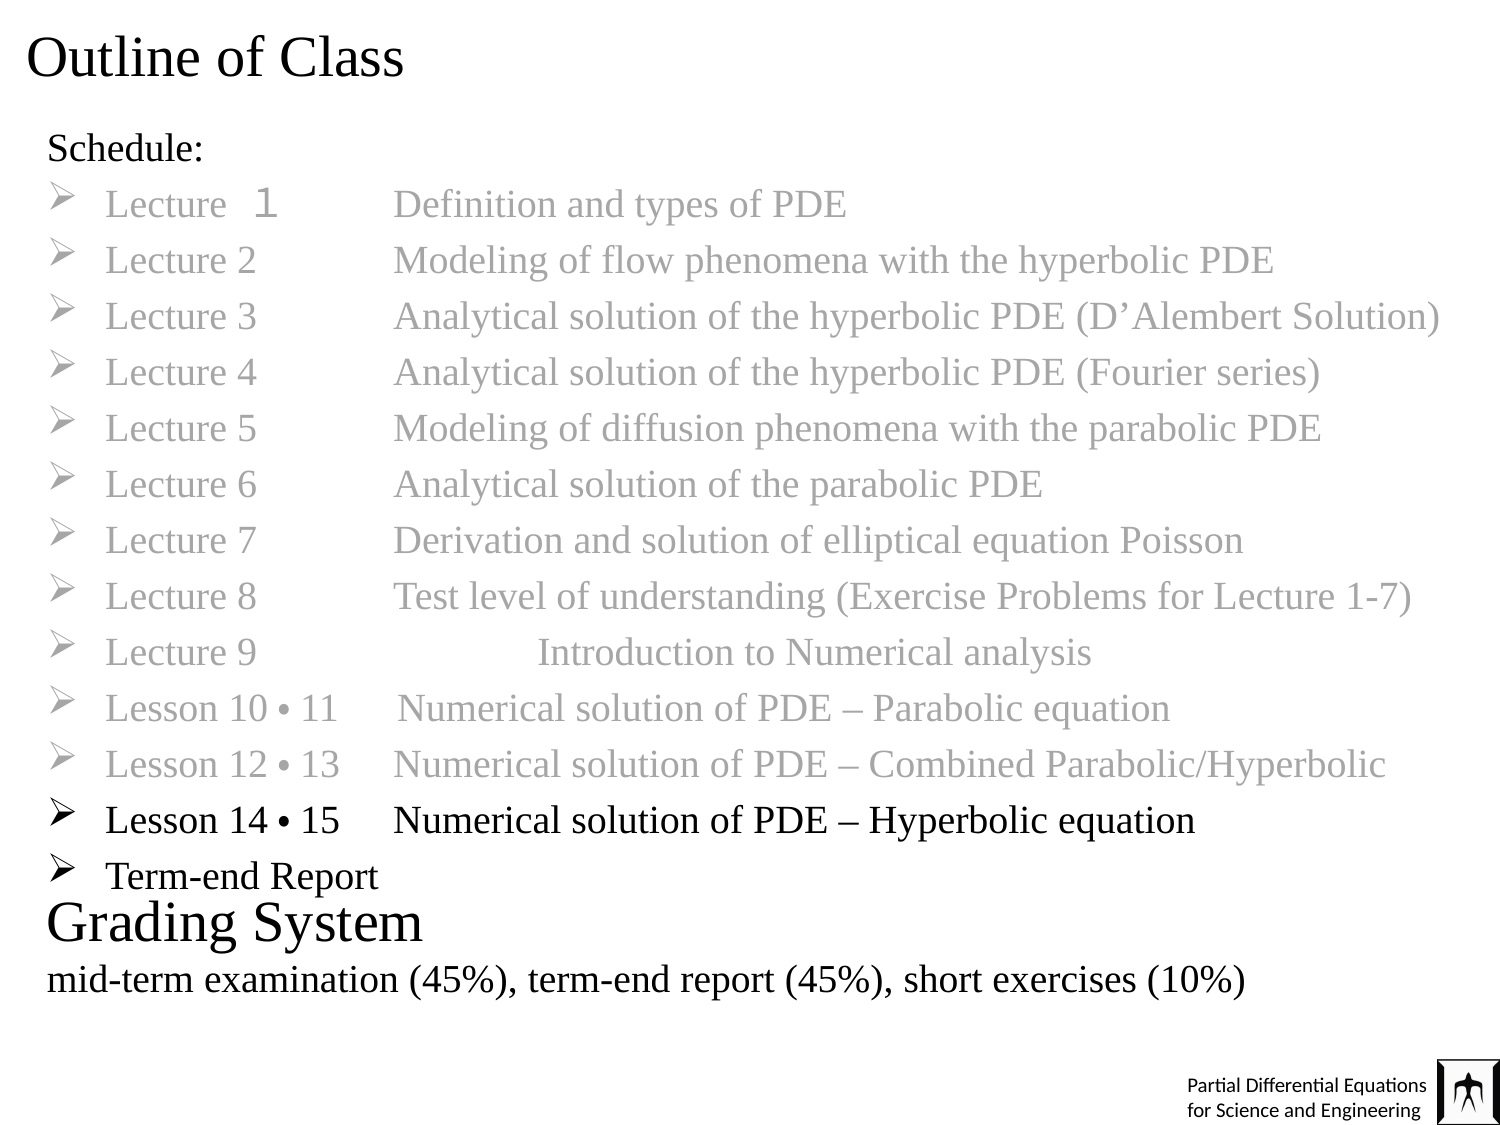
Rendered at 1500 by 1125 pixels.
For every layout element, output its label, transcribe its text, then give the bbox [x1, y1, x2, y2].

text_box Grading System mid-term examination (45%), term-end report (45%), short exercises (10%) [31, 843, 1443, 1040]
picture [1437, 1059, 1500, 1125]
list Schedule: Lecture １ Definition and types of PDE Lecture 2 Modeling of flow phenomena with the hyperbolic PDE Lecture 3 Analytical solution of the hyperbolic PDE (D’Alembert Solution) Lecture 4 Analytical solution of the hyperbolic PDE (Fourier series) Lecture 5 Modeling of diffusion phenomena with the parabolic PDE Lecture 6 Analytical solution of the parabolic PDE Lecture 7 Derivation and solution of elliptical equation Poisson Lecture 8 Test level of understanding (Exercise Problems for Lecture 1-7) Lecture 9 Introduction to Numerical analysis Lesson 10・11 Numerical solution of PDE – Parabolic equation Lesson 12・13 Numerical solution of PDE – Combined Parabolic/Hyperbolic Lesson 14・15 Numerical solution of PDE – Hyperbolic equation Term-end Report [31, 113, 1500, 914]
title Outline of Class [11, 8, 1265, 98]
